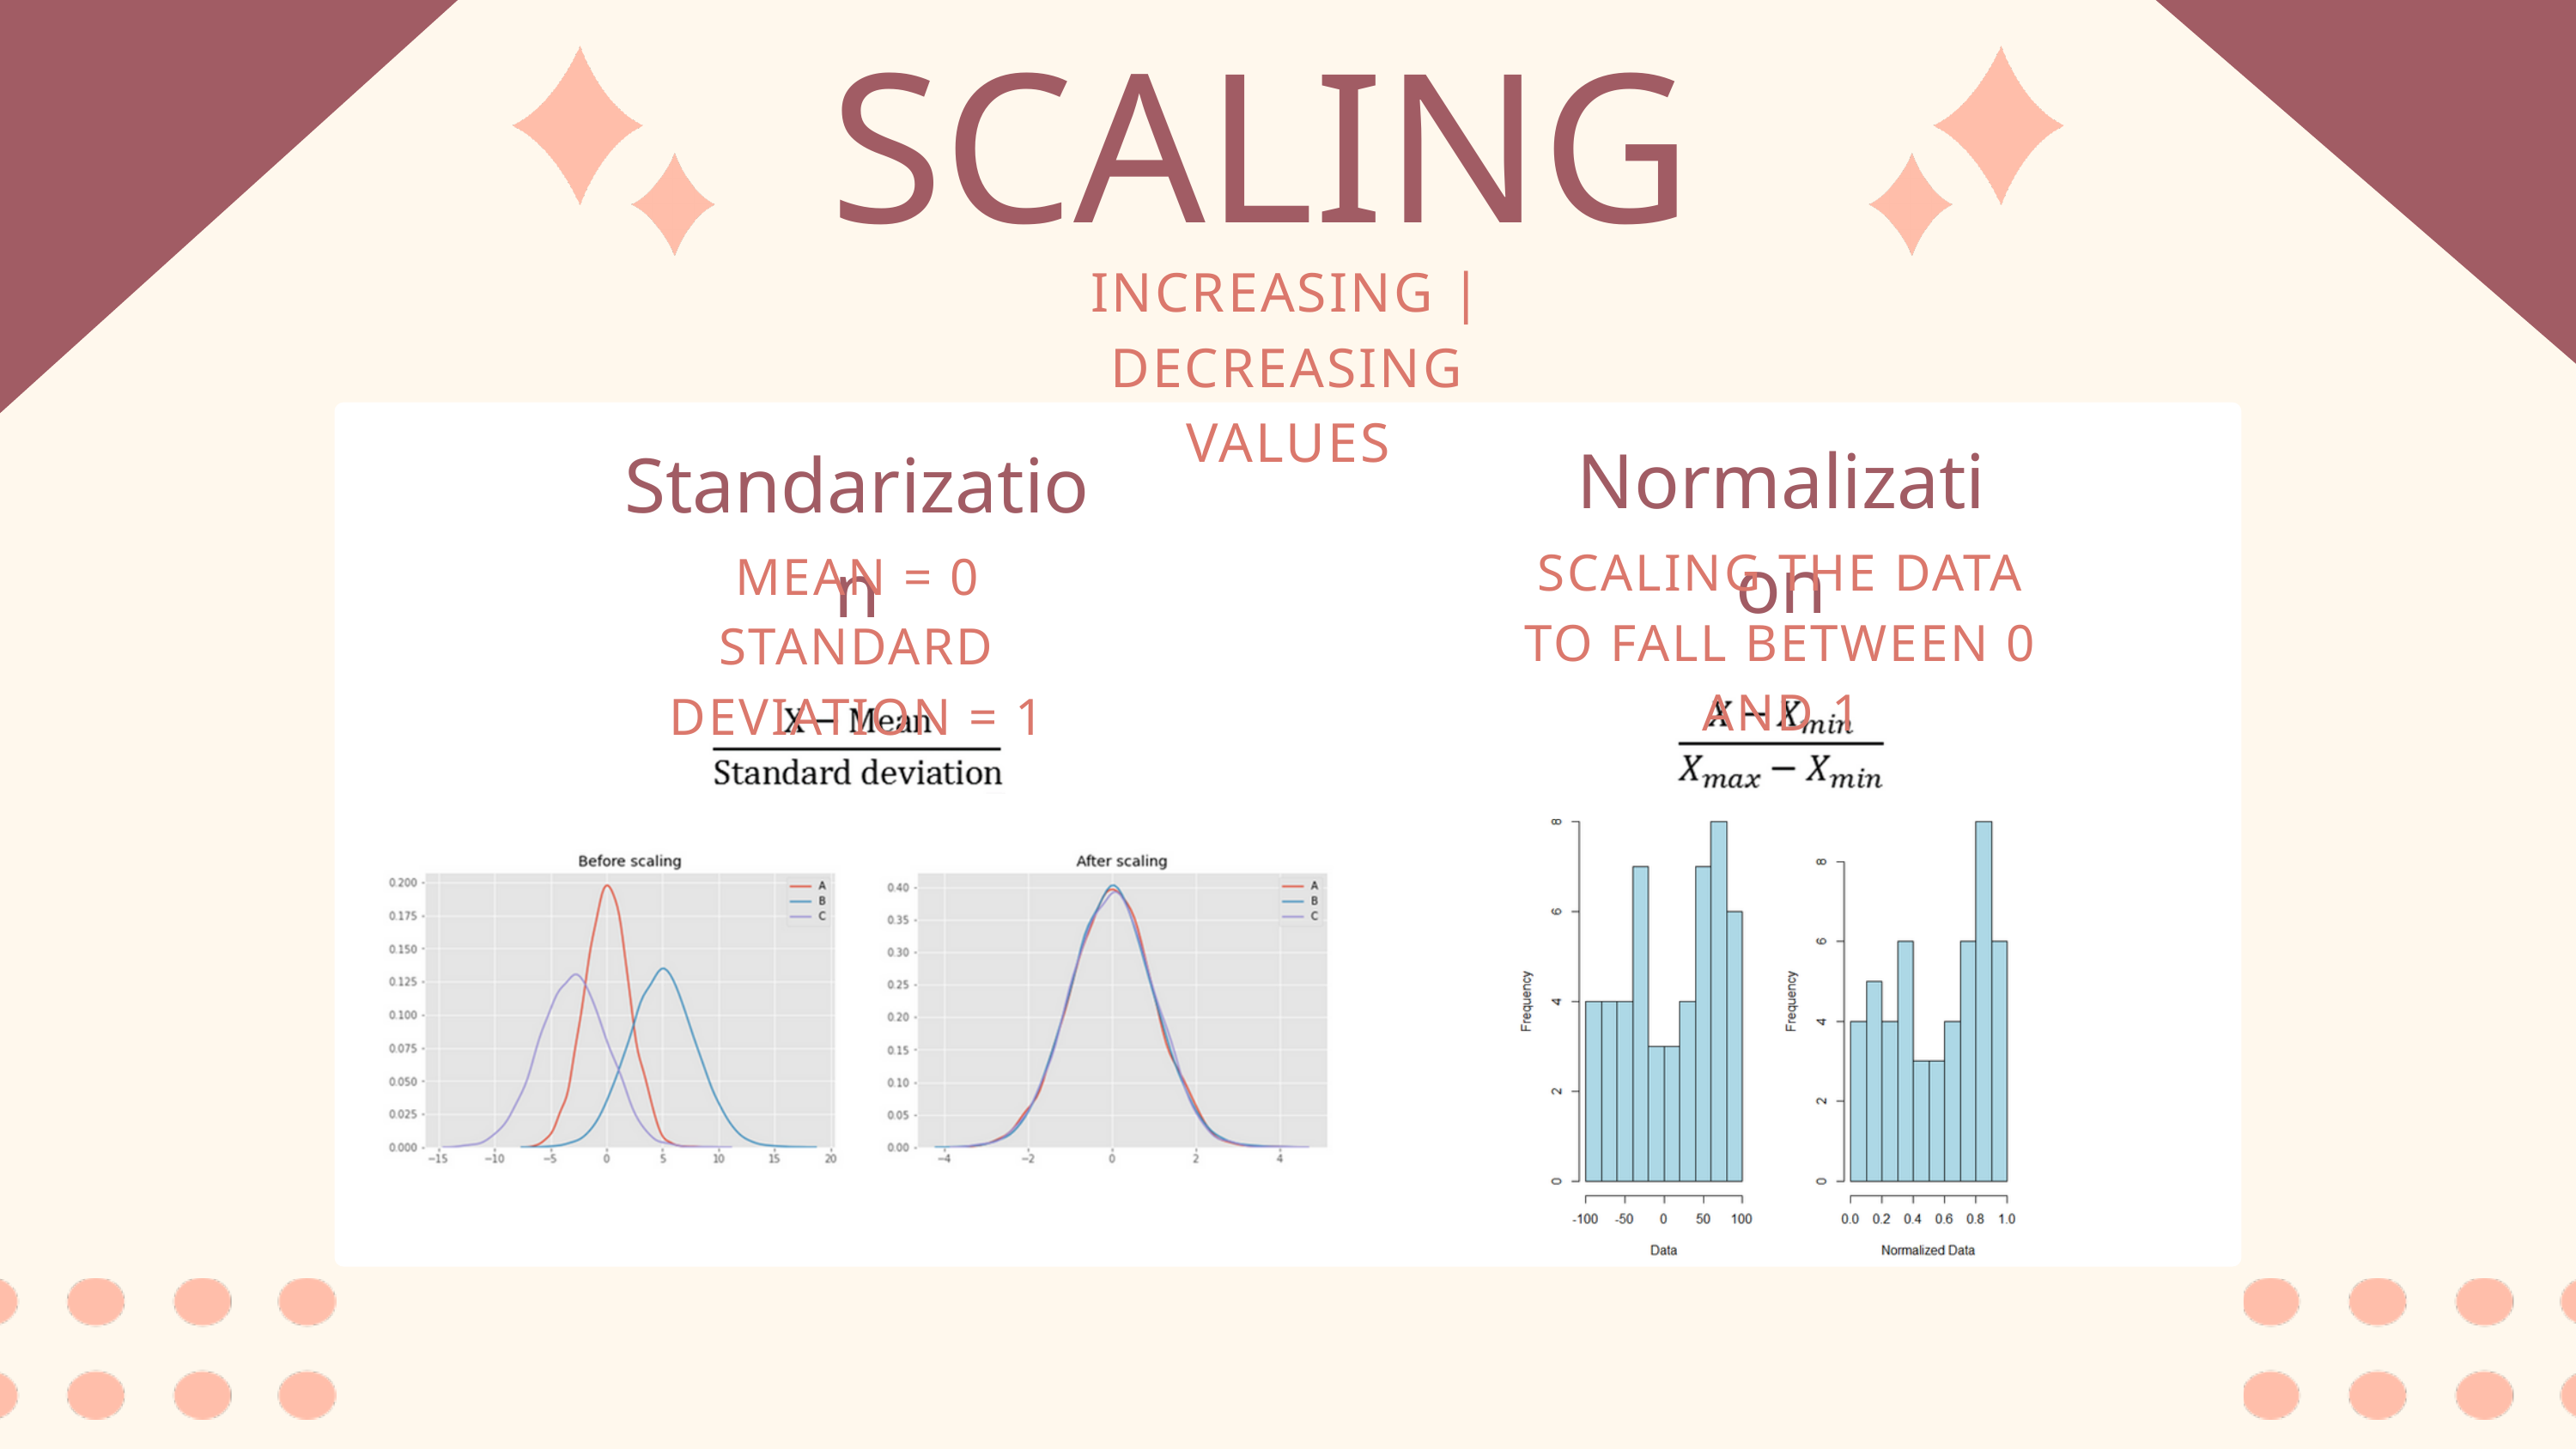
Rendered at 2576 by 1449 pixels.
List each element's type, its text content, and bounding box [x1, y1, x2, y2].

text_box [512, 45, 643, 205]
text_box [631, 153, 715, 256]
text_box [1933, 45, 2064, 205]
text_box [2155, 0, 2576, 364]
text_box [1868, 153, 1953, 256]
text_box [0, 0, 459, 414]
text_box [0, 1278, 337, 1420]
text_box INCREASING | DECREASING VALUES [1020, 247, 1556, 399]
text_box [334, 402, 2242, 1267]
text_box [2243, 1278, 2576, 1420]
text_box SCALING [523, 0, 2053, 264]
